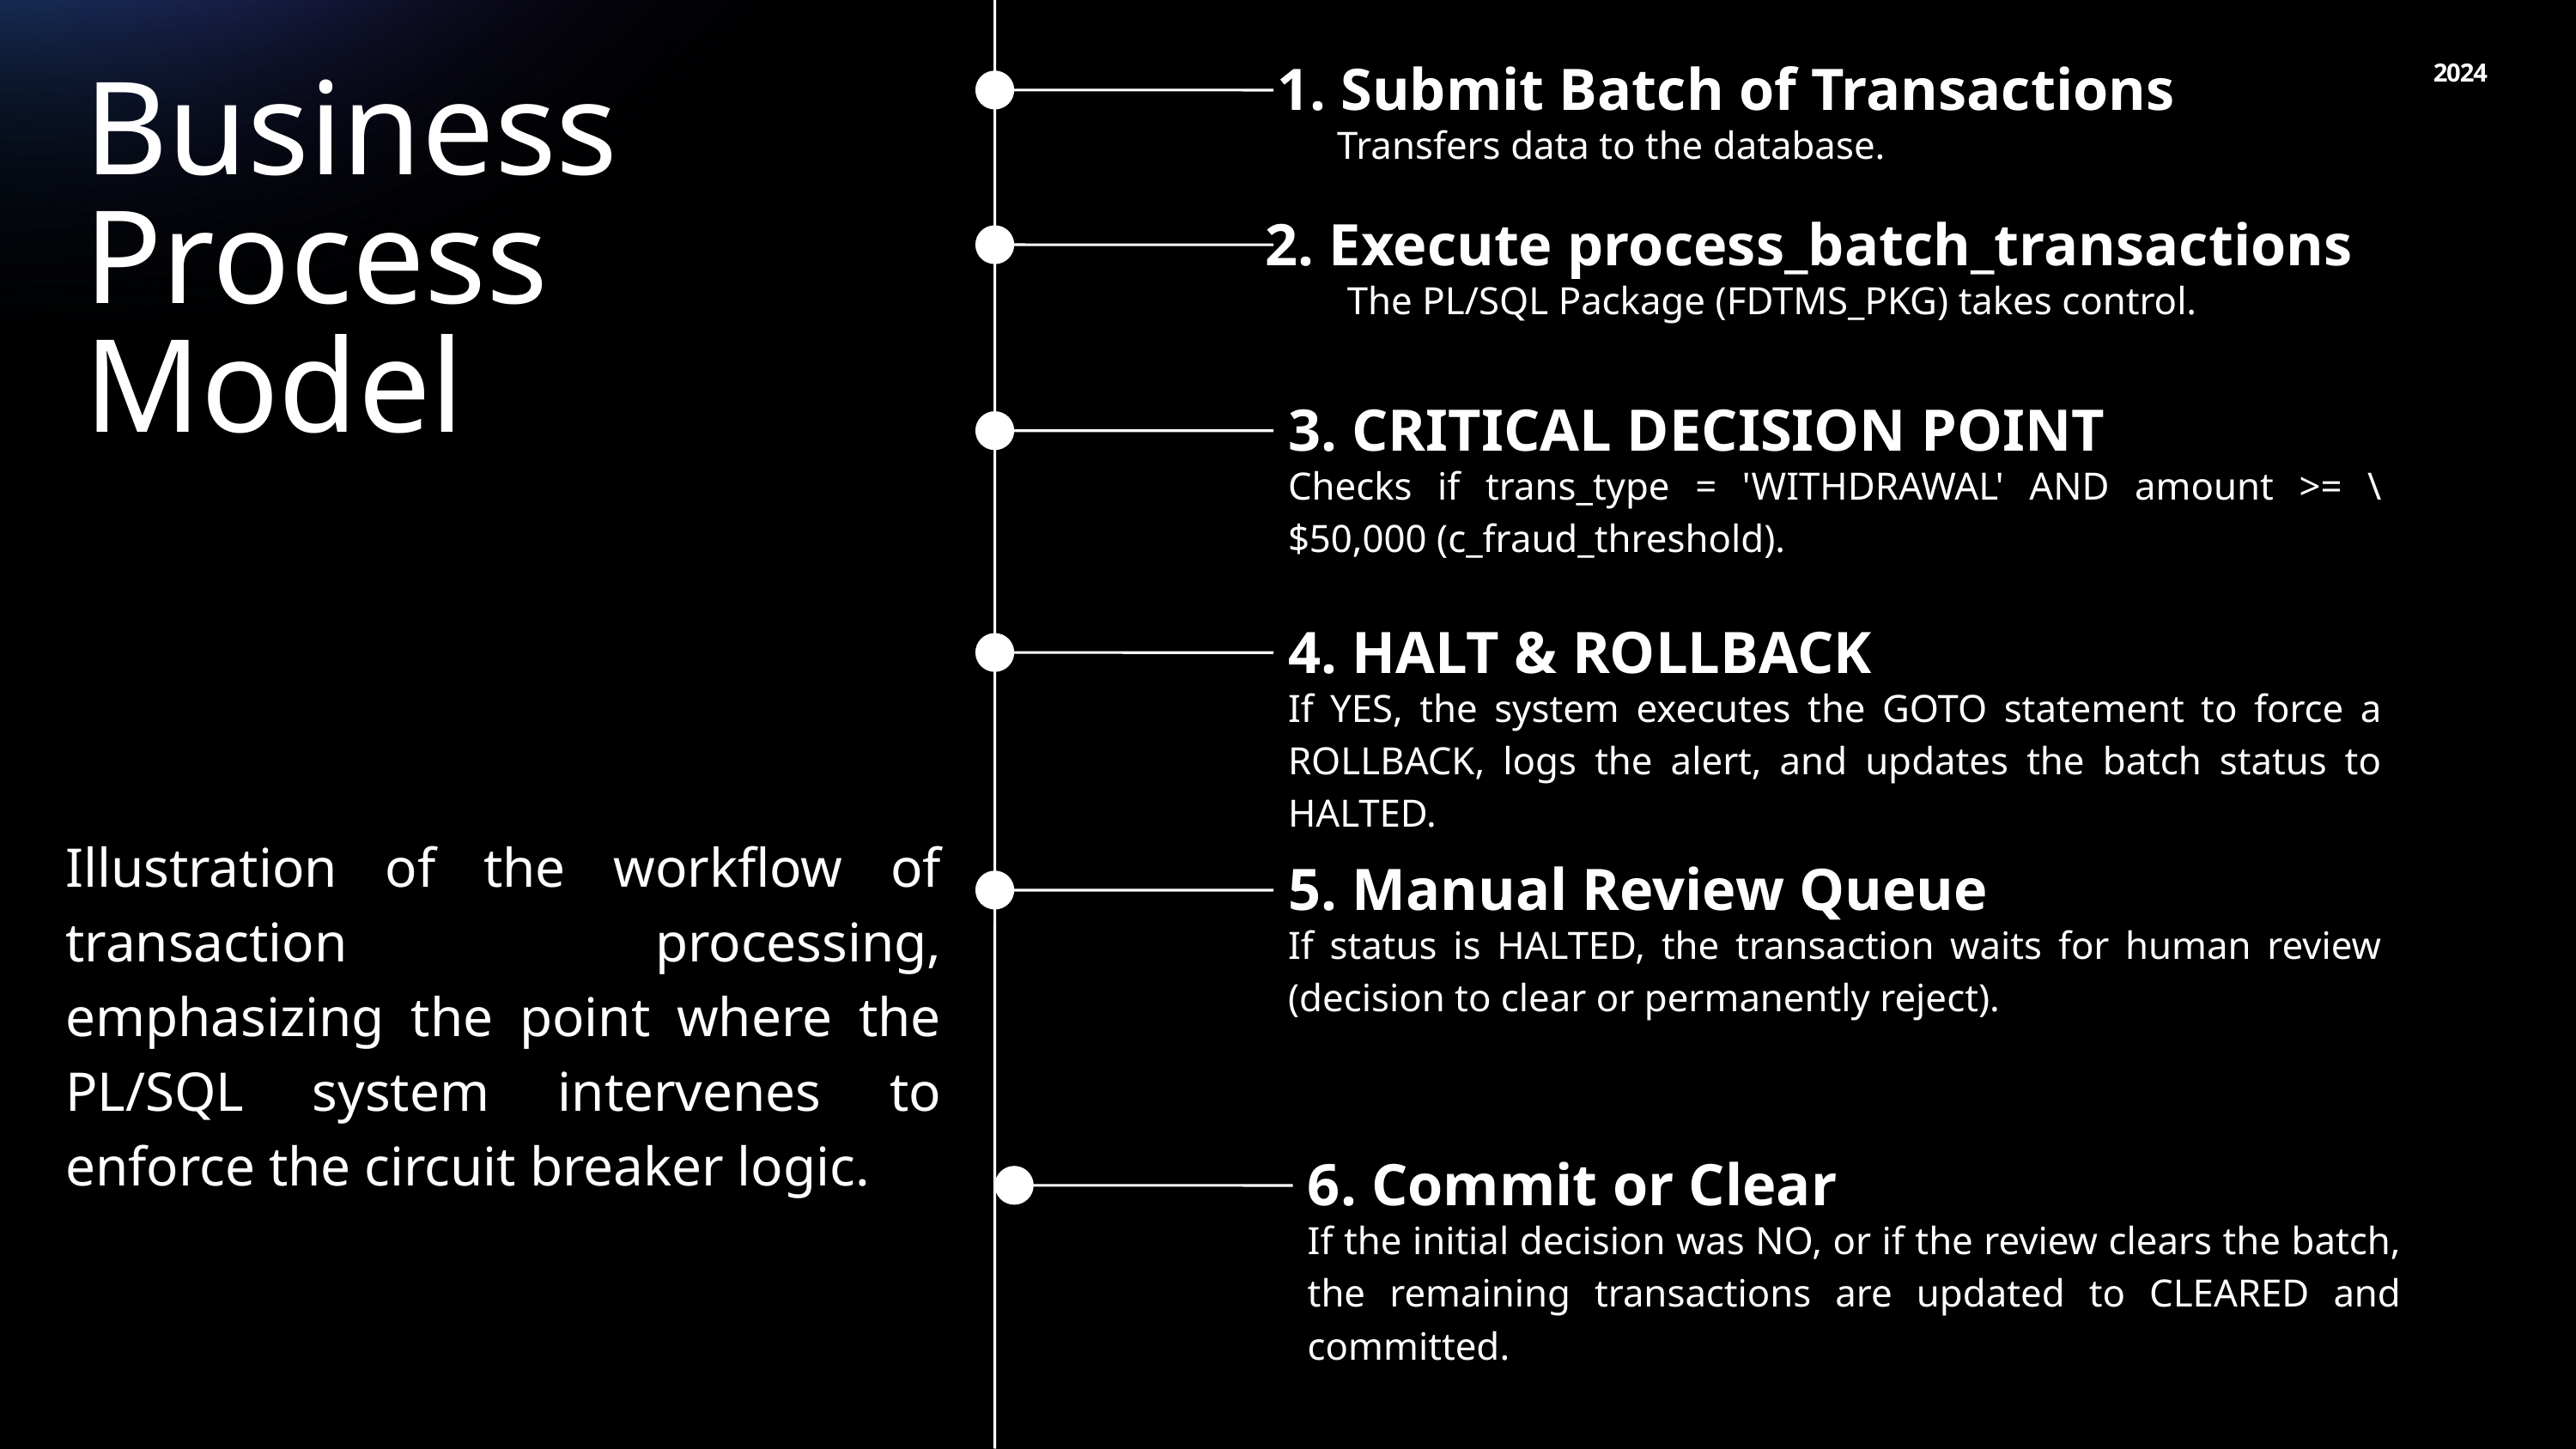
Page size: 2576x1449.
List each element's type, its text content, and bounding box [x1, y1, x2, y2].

text_box Illustration of the workflow of transaction processing, emphasizing the point where the PL/SQL system intervenes to enforce the circuit breaker logic. [65, 823, 942, 1271]
text_box 5. Manual Review Queue [1288, 847, 2383, 914]
text_box Transfers data to the database. [1336, 114, 2432, 167]
text_box The PL/SQL Package (FDTMS_PKG) takes control. [1288, 269, 2383, 322]
text_box 2024 [2431, 62, 2488, 88]
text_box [994, 1165, 1034, 1205]
text_box If YES, the system executes the GOTO statement to force a ROLLBACK, logs the alert, and updates the batch status to HALTED. [1288, 676, 2383, 835]
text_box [975, 633, 1015, 672]
text_box [995, 0, 1079, 89]
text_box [975, 70, 1015, 110]
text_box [975, 225, 1015, 264]
text_box 6. Commit or Clear [1307, 1143, 2402, 1210]
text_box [975, 870, 1015, 910]
text_box If the initial decision was NO, or if the review clears the batch, the remaining transactions are updated to CLEARED and committed. [1307, 1210, 2402, 1421]
text_box If status is HALTED, the transaction waits for human review (decision to clear or permanently reject). [1288, 914, 2383, 1020]
text_box 3. CRITICAL DECISION POINT [1288, 388, 2383, 455]
text_box 4. HALT & ROLLBACK [1288, 609, 2383, 676]
text_box 1. Submit Batch of Transactions [1277, 47, 2372, 123]
text_box [995, 90, 1079, 245]
text_box Checks if trans_type = 'WITHDRAWAL' AND amount >= \$50,000 (c_fraud_threshold). [1288, 455, 2383, 561]
text_box [995, 246, 1079, 374]
text_box [0, 0, 994, 374]
text_box 2. Execute process_batch_transactions [1265, 202, 2360, 277]
text_box Business Process Model [84, 71, 790, 458]
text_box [975, 410, 1015, 451]
